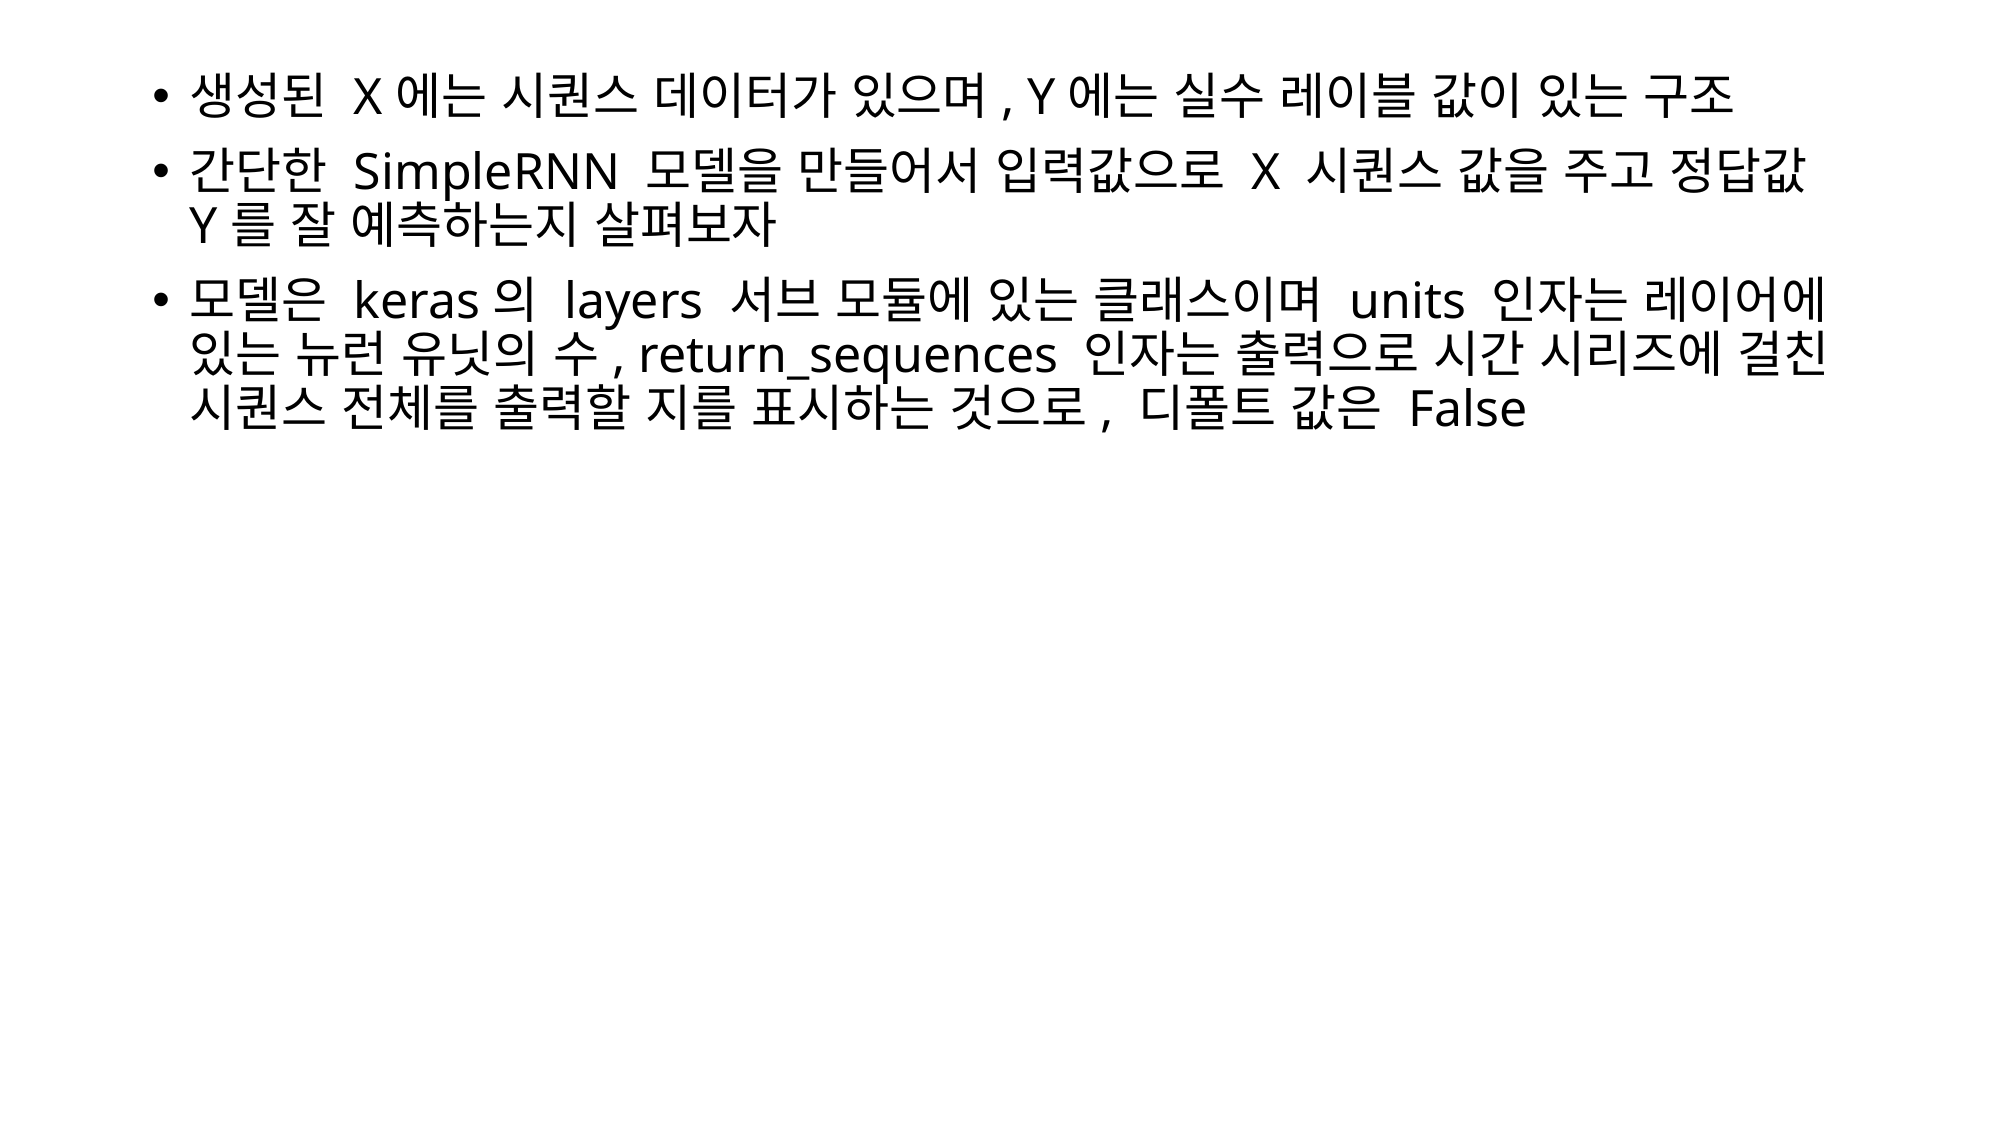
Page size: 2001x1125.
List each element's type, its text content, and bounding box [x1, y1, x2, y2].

list 생성된 X에는 시퀀스 데이터가 있으며, Y에는 실수 레이블 값이 있는 구조 간단한 SimpleRNN 모델을 만들어서 입력값으로 X 시퀀스 값을 주고 정답값 Y를 잘 예측하는지 살펴보자 모델은 keras의 layers 서브 모듈에 있는 클래스이며 units 인자는 레이어에 있는 뉴런 유닛의 수, return_sequences 인자는 출력으로 시간 시리즈에 걸친 시퀀스 전체를 출력할 지를 표시하는 것으로, 디폴트 값은 False [137, 63, 1863, 1004]
